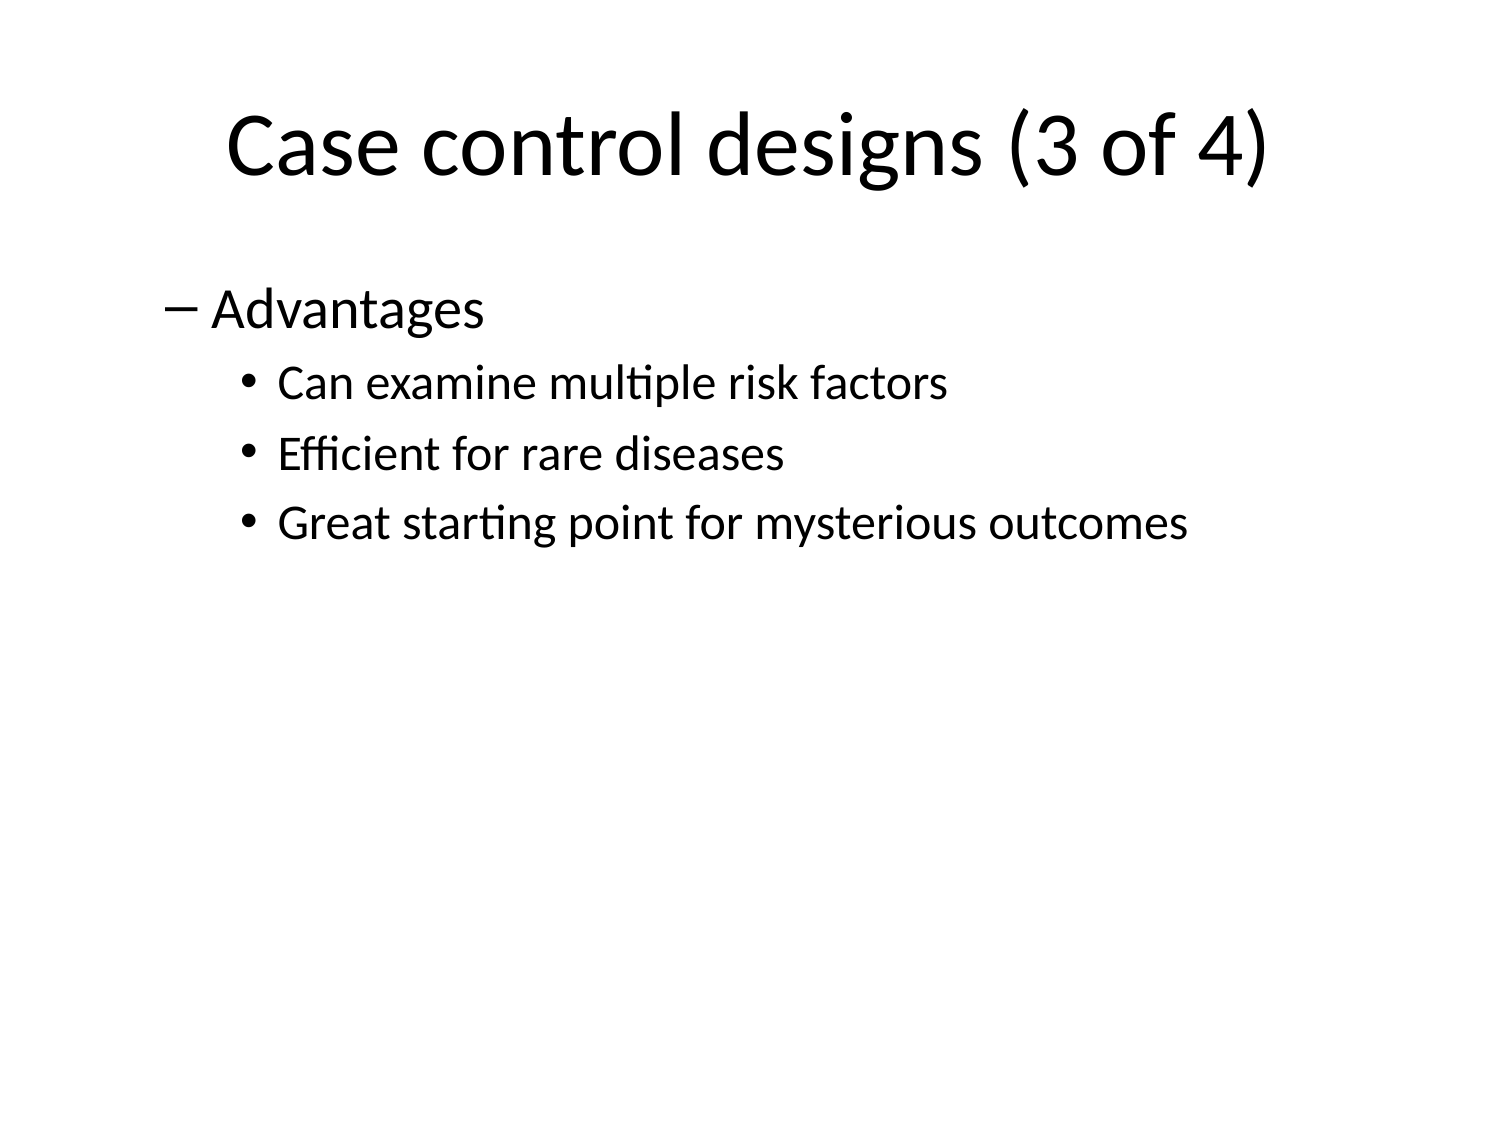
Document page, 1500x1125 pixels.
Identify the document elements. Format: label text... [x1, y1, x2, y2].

list Advantages Can examine multiple risk factors Efficient for rare diseases Great starting point for mysterious outcomes [75, 262, 1425, 1005]
title Case control designs (3 of 4) [75, 45, 1425, 233]
